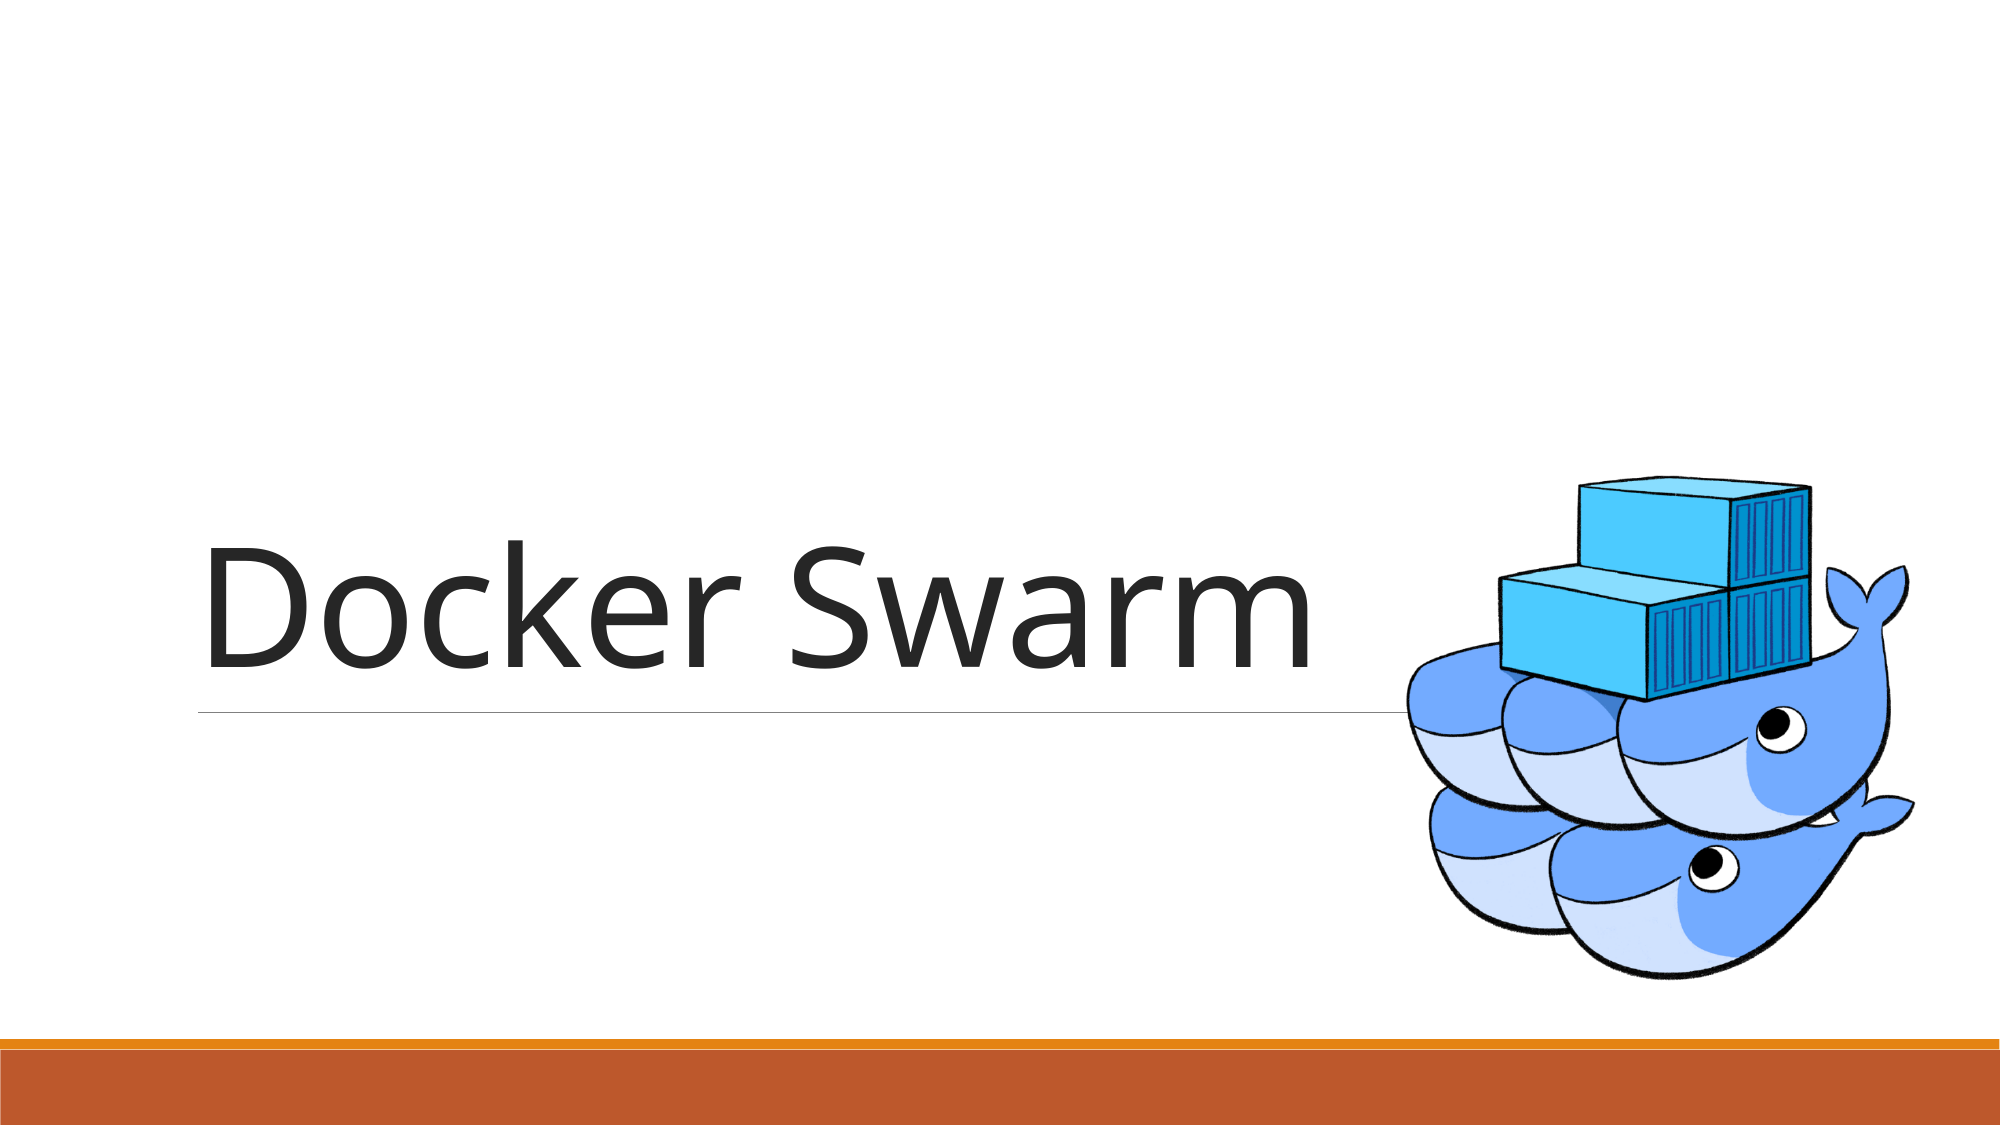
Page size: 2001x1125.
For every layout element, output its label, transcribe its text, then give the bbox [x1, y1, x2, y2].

title Docker Swarm [180, 124, 1830, 710]
picture [1334, 381, 2000, 1038]
